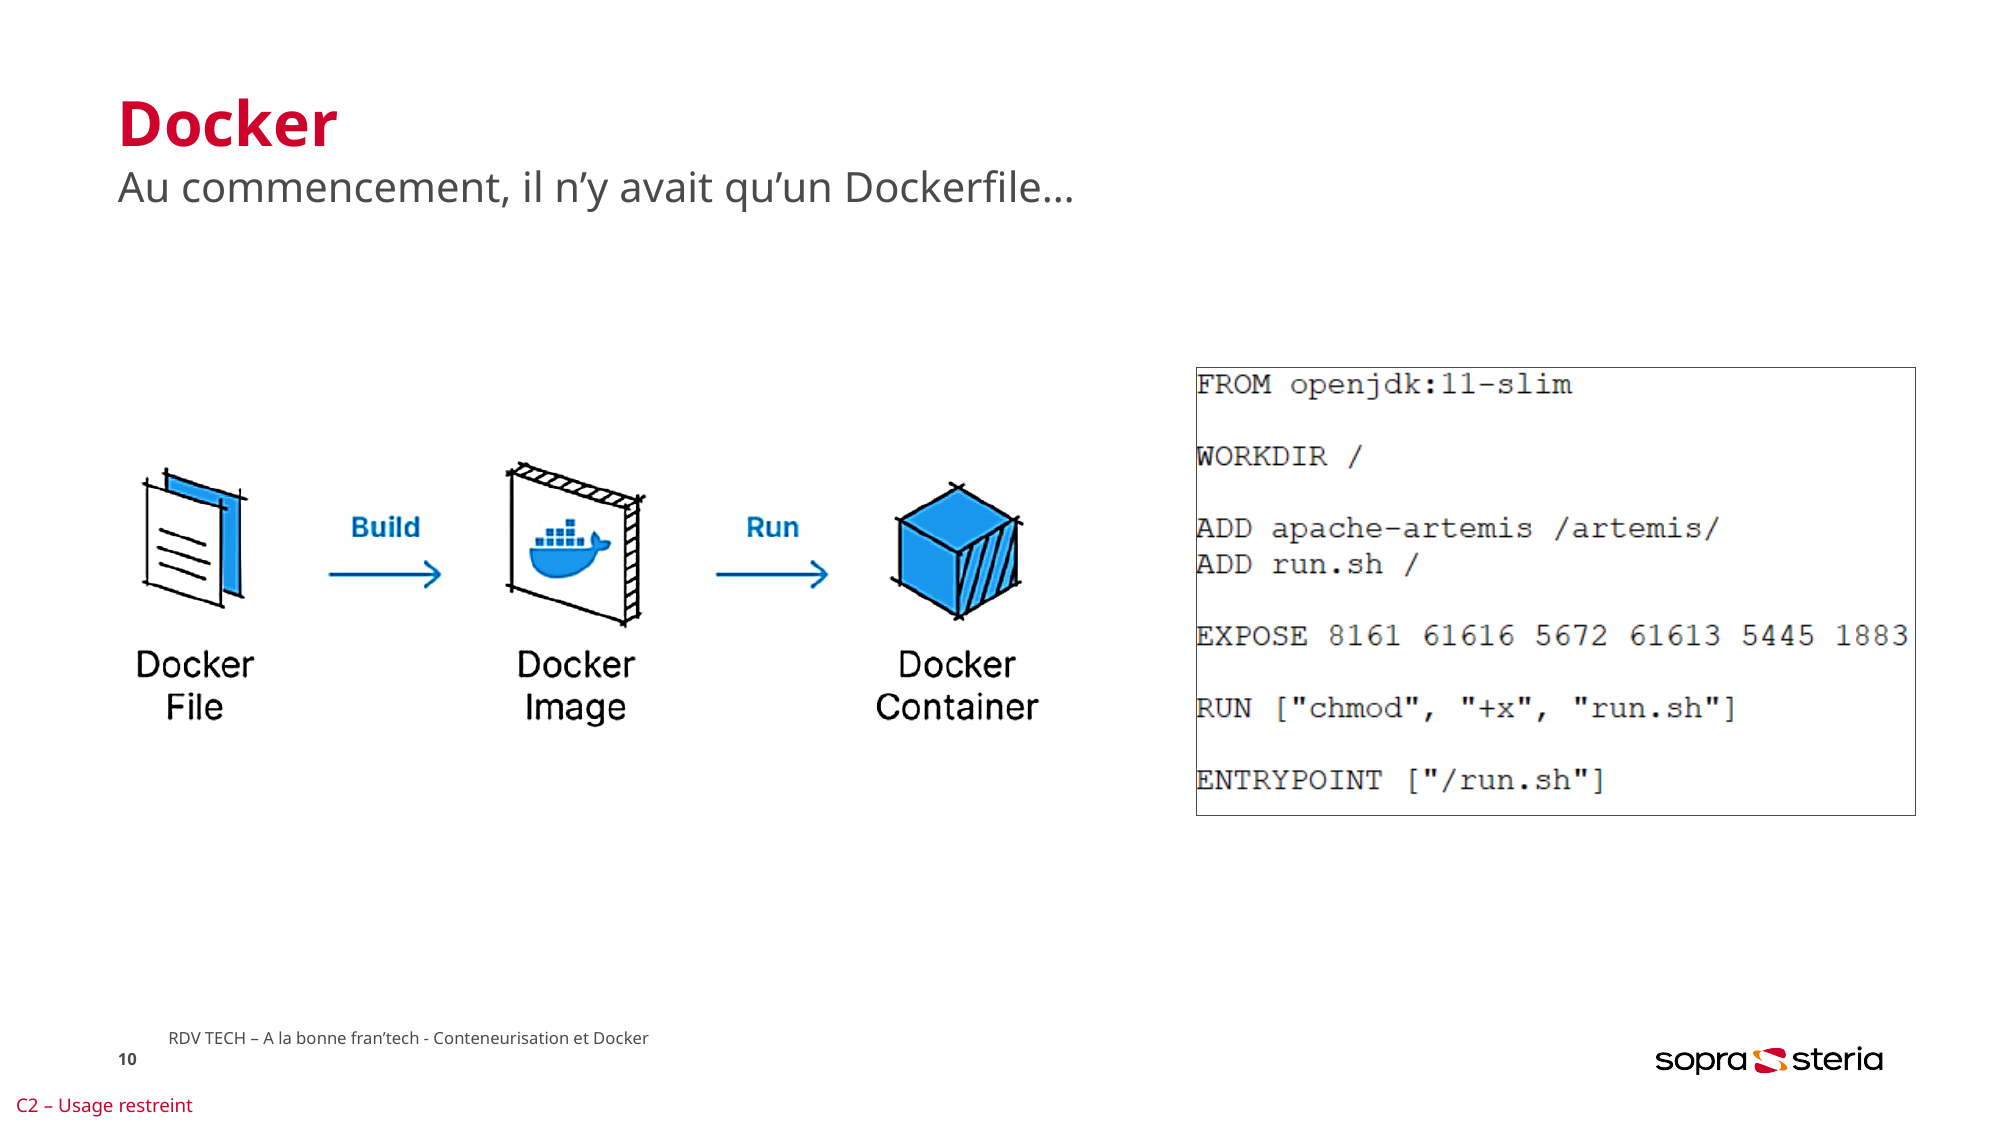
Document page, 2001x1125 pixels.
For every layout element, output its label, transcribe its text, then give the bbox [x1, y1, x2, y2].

title Docker [117, 5, 1882, 159]
slide_number 10 [117, 1039, 177, 1081]
picture [1638, 1028, 1900, 1093]
list Au commencement, il n’y avait qu’un Dockerfile… [117, 160, 1882, 220]
footer RDV TECH – A la bonne fran’tech - Conteneurisation et Docker [168, 1017, 759, 1059]
picture [1196, 367, 1916, 816]
picture [117, 394, 1056, 789]
